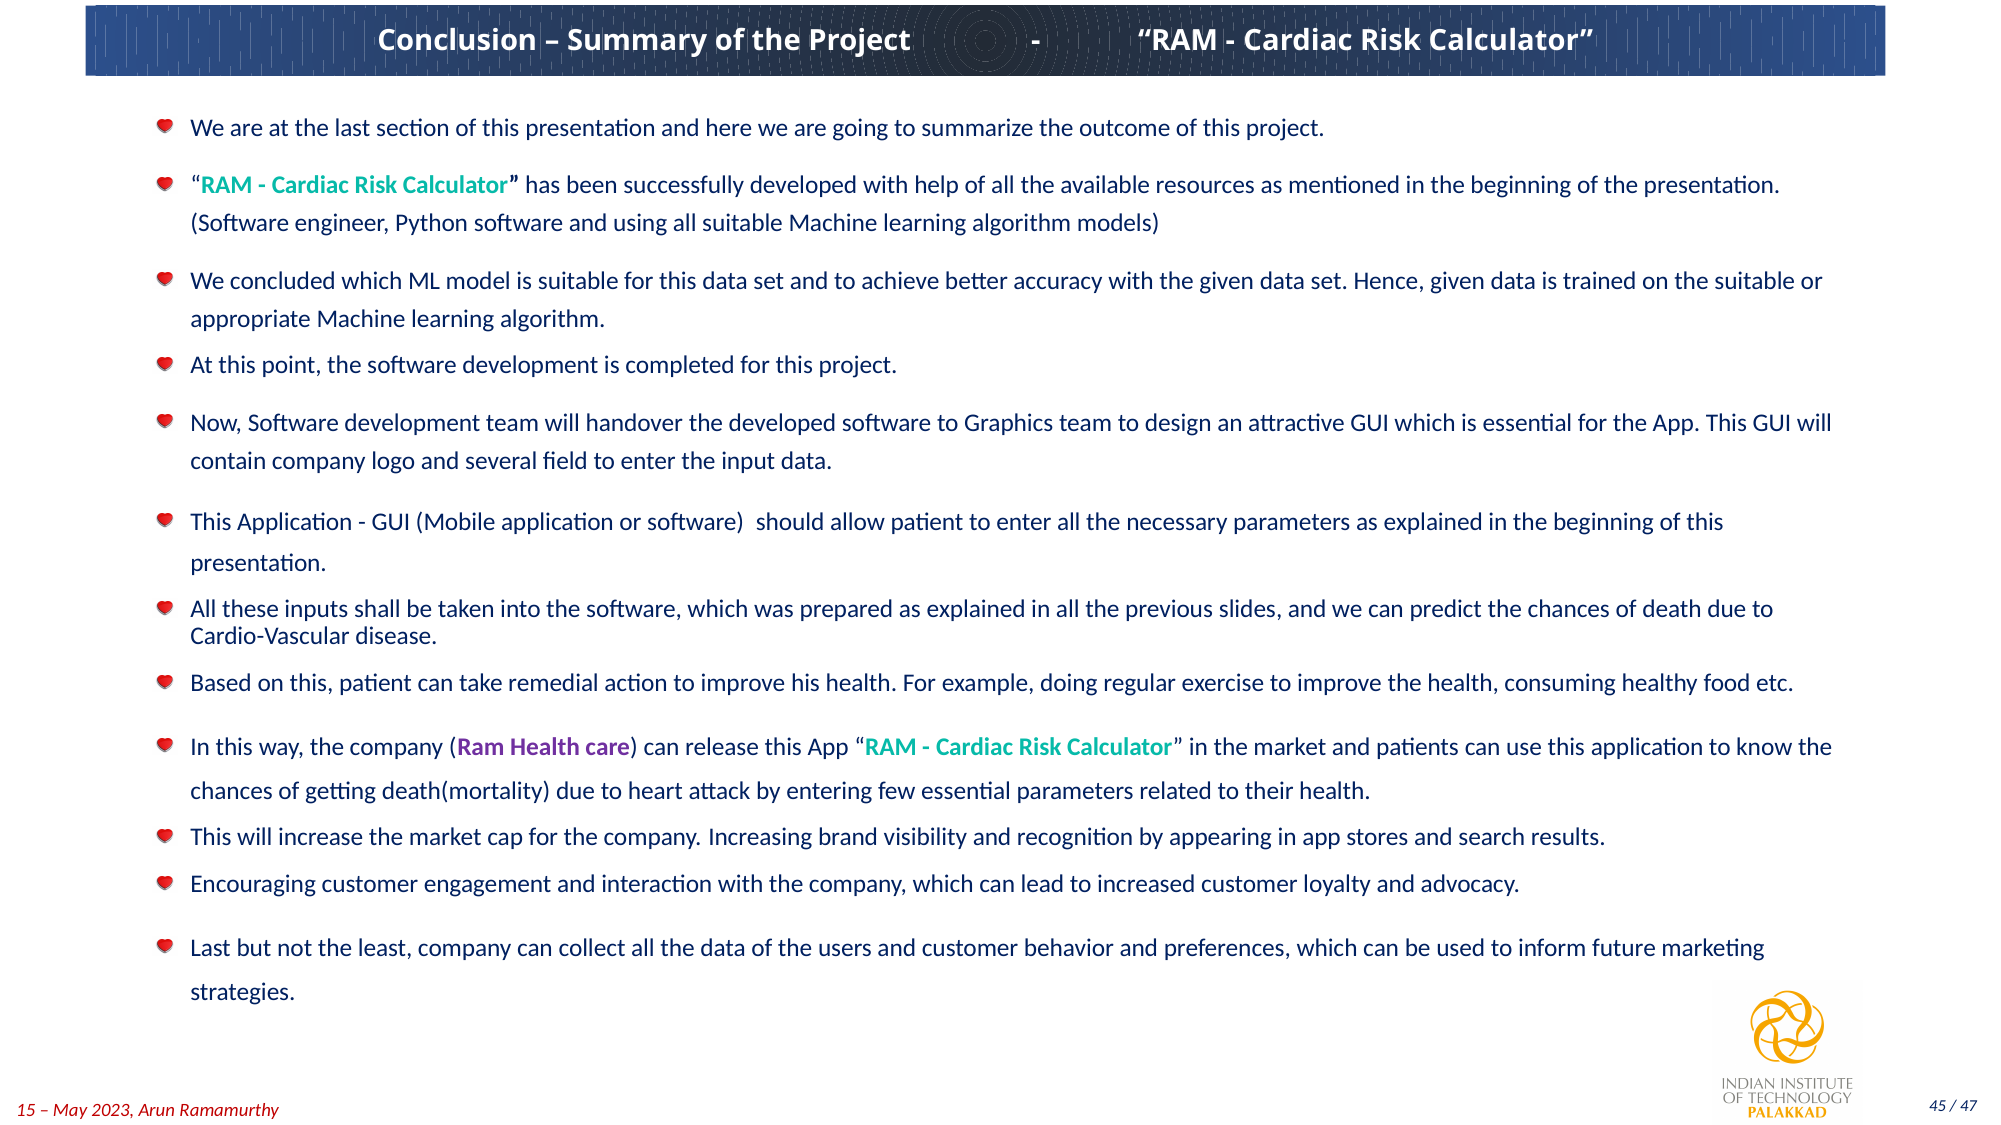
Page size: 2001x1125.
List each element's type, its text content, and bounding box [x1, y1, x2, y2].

picture [152, 510, 172, 530]
picture [152, 672, 172, 692]
picture [152, 873, 172, 893]
picture [152, 269, 172, 289]
picture [152, 174, 172, 194]
picture [152, 826, 172, 846]
picture [1712, 1014, 1863, 1125]
picture [152, 354, 172, 374]
picture [152, 411, 172, 431]
text_box Conclusion – Summary of the Project - “RAM - Cardiac Risk Calculator” [85, 5, 1886, 76]
picture [152, 598, 172, 618]
text_box 15 – May 2023, Arun Ramamurthy [0, 1089, 299, 1125]
picture [152, 116, 172, 136]
list We are at the last section of this presentation and here we are going to summarize the outcome of this project. “RAM - Cardiac Risk Calculator” has been successfully developed with help of all the available resources as mentioned in the beginning of the presentation. (Software engineer, Python software and using all suitable Machine learning algorithm models) We concluded which ML model is suitable for this data set and to achieve better accuracy with the given data set. Hence, given data is trained on the suitable or appropriate Machine learning algorithm. At this point, the software development is completed for this project. Now, Software development team will handover the developed software to Graphics team to design an attractive GUI which is essential for the App. This GUI will contain company logo and several field to enter the input data. This Application - GUI (Mobile application or software) should allow patient to enter all the necessary parameters as explained in the beginning of this presentation. All these inputs shall be taken into the software, which was prepared as explained in all the previous slides, and we can predict the chances of death due to Cardio-Vascular disease. Based on this, patient can take remedial action to improve his health. For example, doing regular exercise to improve the health, consuming healthy food etc. In this way, the company (Ram Health care) can release this App “RAM - Cardiac Risk Calculator” in the market and patients can use this application to know the chances of getting death(mortality) due to heart attack by entering few essential parameters related to their health. This will increase the market cap for the company. Increasing brand visibility and recognition by appearing in app stores and search results. Encouraging customer engagement and interaction with the company, which can lead to increased customer loyalty and advocacy. Last but not the least, company can collect all the data of the users and customer behavior and preferences, which can be used to inform future marketing strategies. [137, 106, 1863, 1014]
picture [152, 936, 172, 956]
picture [152, 735, 172, 755]
text_box 45 / 47 [1914, 1087, 2000, 1123]
